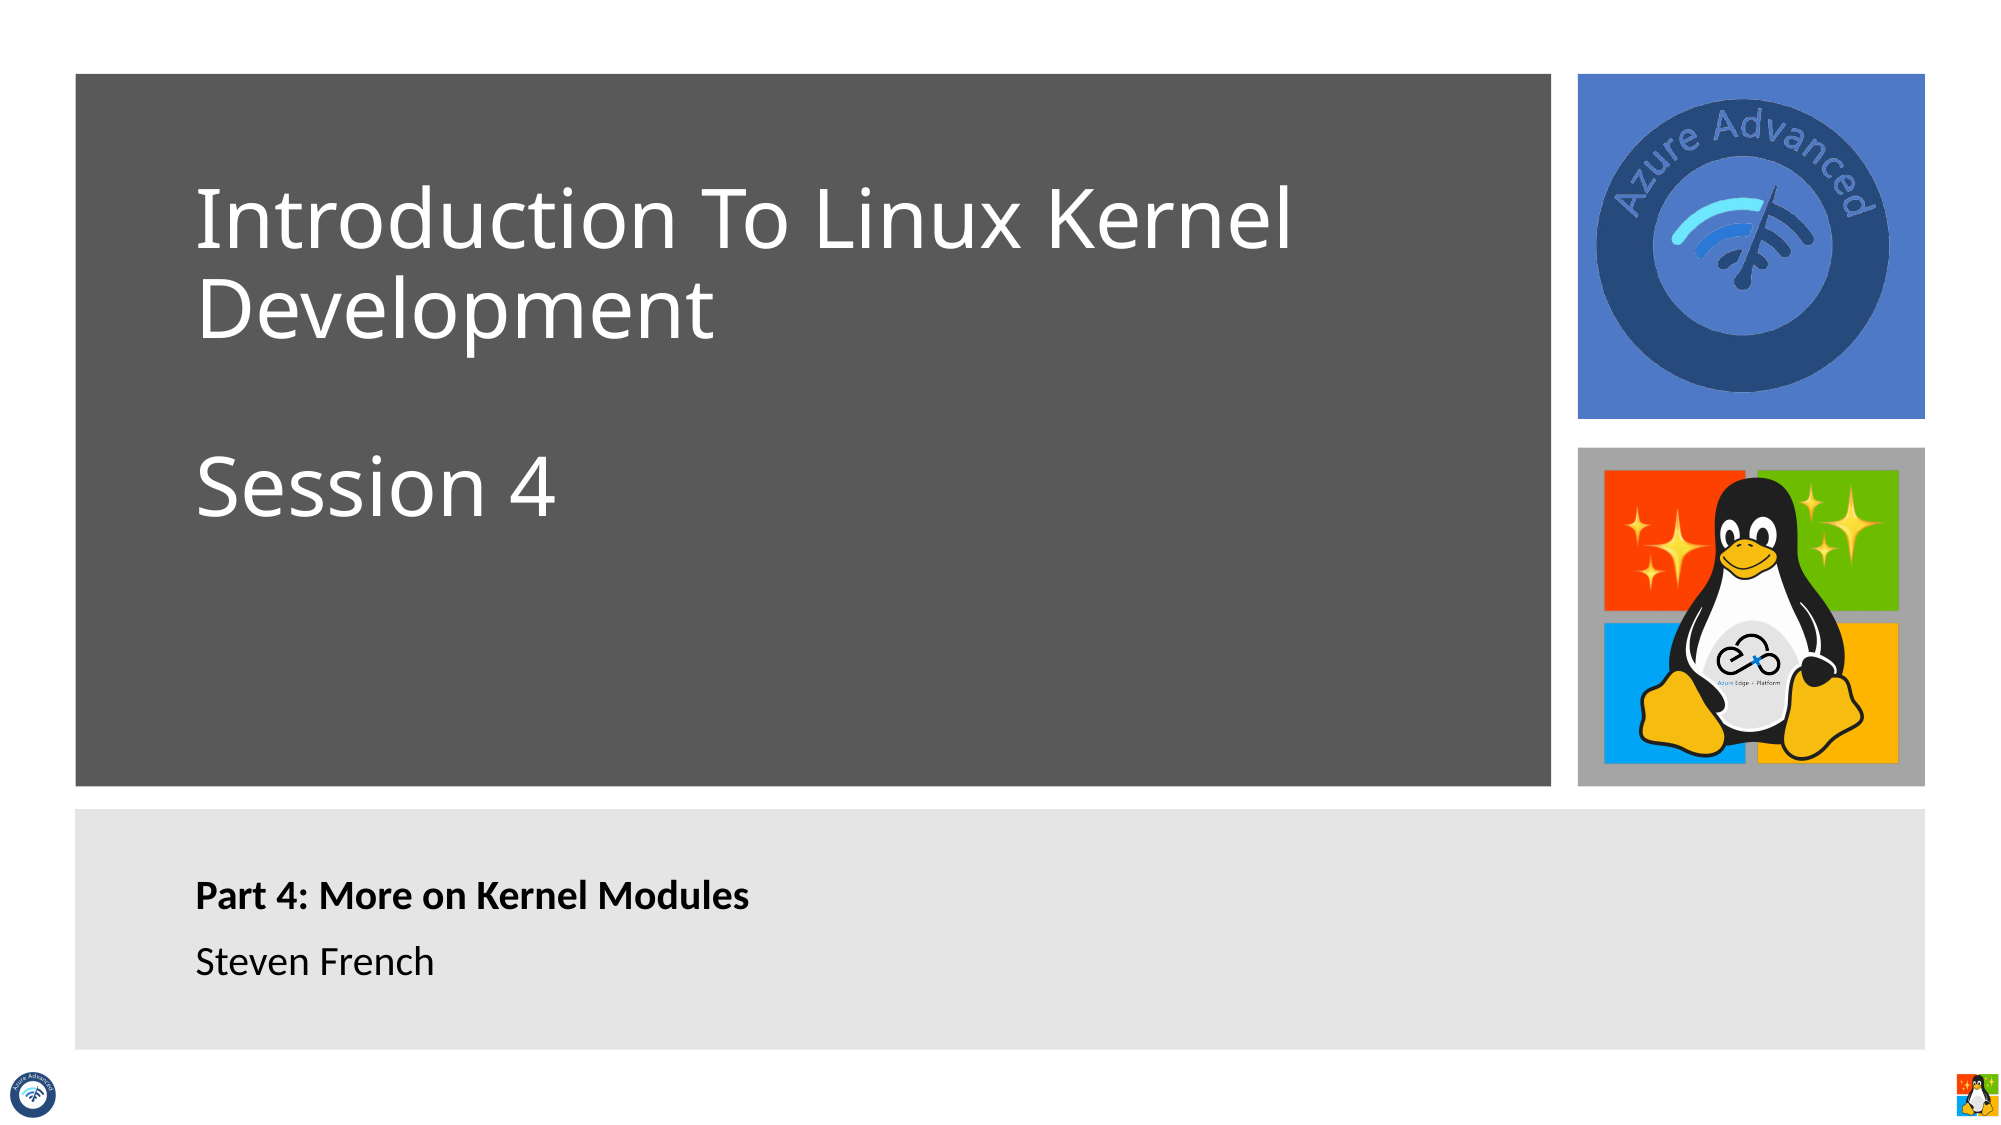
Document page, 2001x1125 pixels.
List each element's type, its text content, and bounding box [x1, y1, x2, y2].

text_box [1577, 73, 1926, 420]
picture [1955, 1072, 2000, 1118]
picture [10, 1072, 56, 1118]
text_box [74, 808, 1926, 1051]
picture [1595, 98, 1891, 394]
title Introduction To Linux Kernel Development Session 4 [180, 169, 1601, 691]
text_box [1577, 446, 1926, 787]
subtitle Part 4: More on Kernel Modules Steven French [180, 850, 1823, 1009]
picture [1591, 457, 1912, 777]
text_box [75, 73, 1552, 787]
